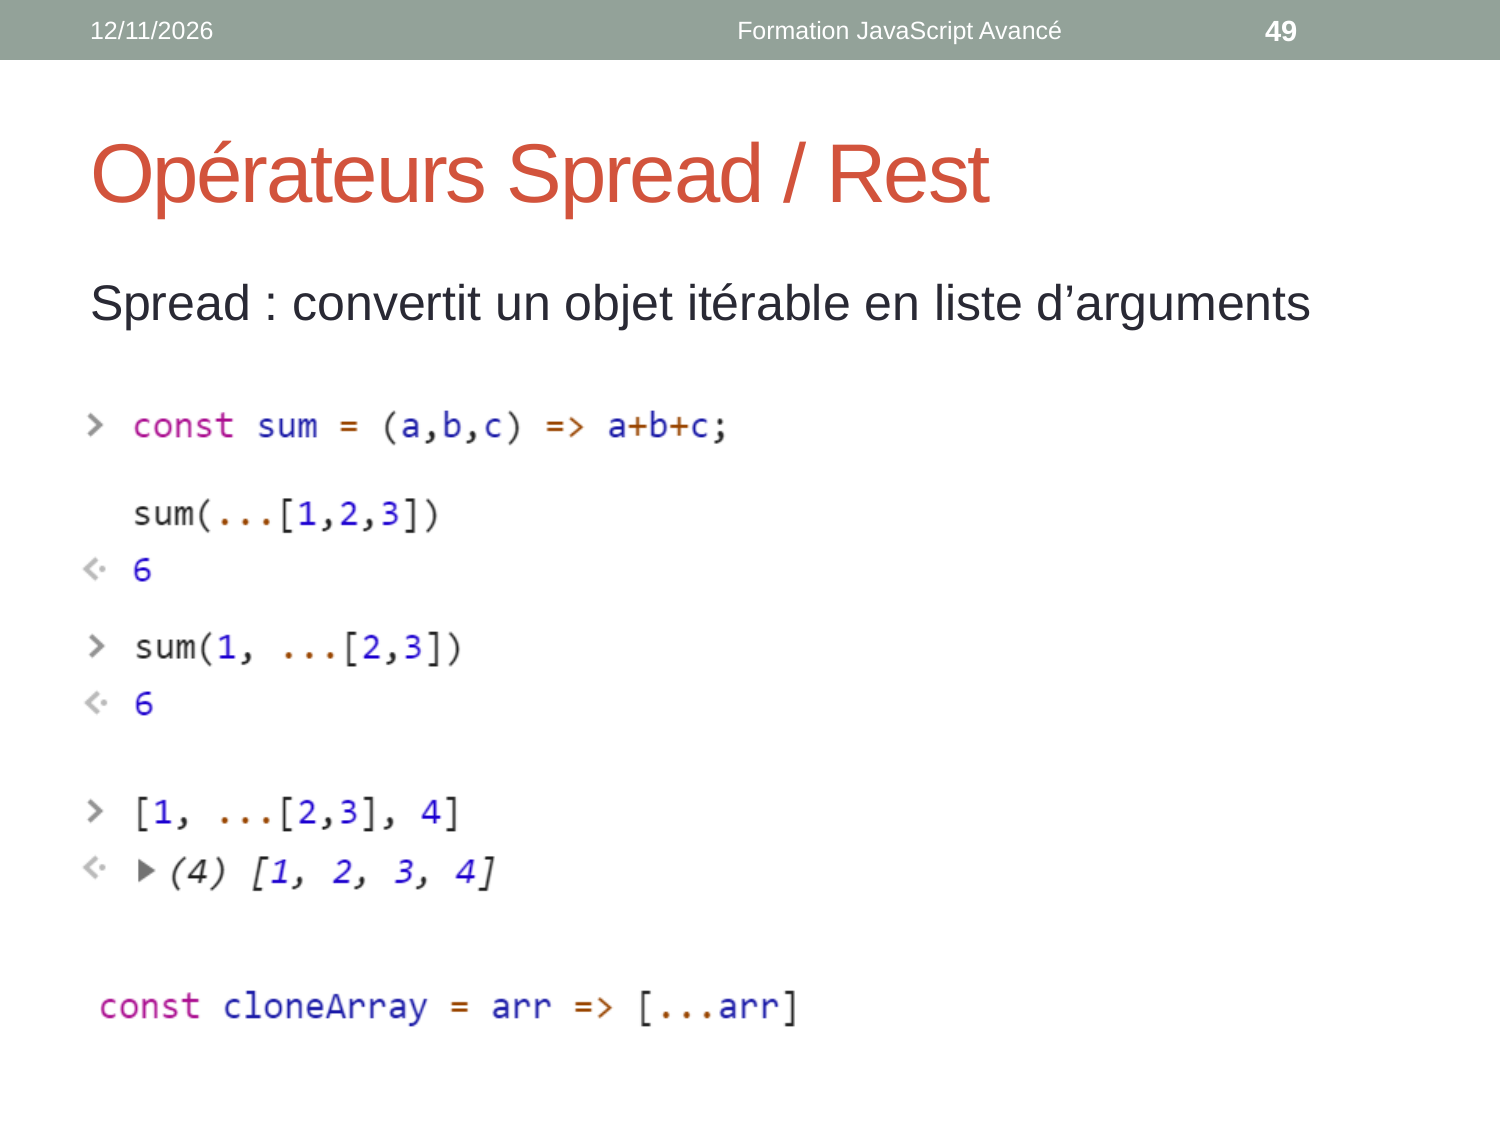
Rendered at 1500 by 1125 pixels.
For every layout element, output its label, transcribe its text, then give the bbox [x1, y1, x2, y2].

slide_number 49 [1250, 3, 1425, 57]
title Opérateurs Spread / Rest [75, 87, 1425, 250]
picture [75, 782, 521, 899]
list Spread : convertit un objet itérable en liste d’arguments [75, 262, 1425, 1063]
footer Formation JavaScript Avancé [562, 3, 1238, 57]
picture [76, 621, 490, 725]
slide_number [75, 3, 550, 57]
picture [76, 400, 731, 589]
picture [100, 975, 820, 1033]
